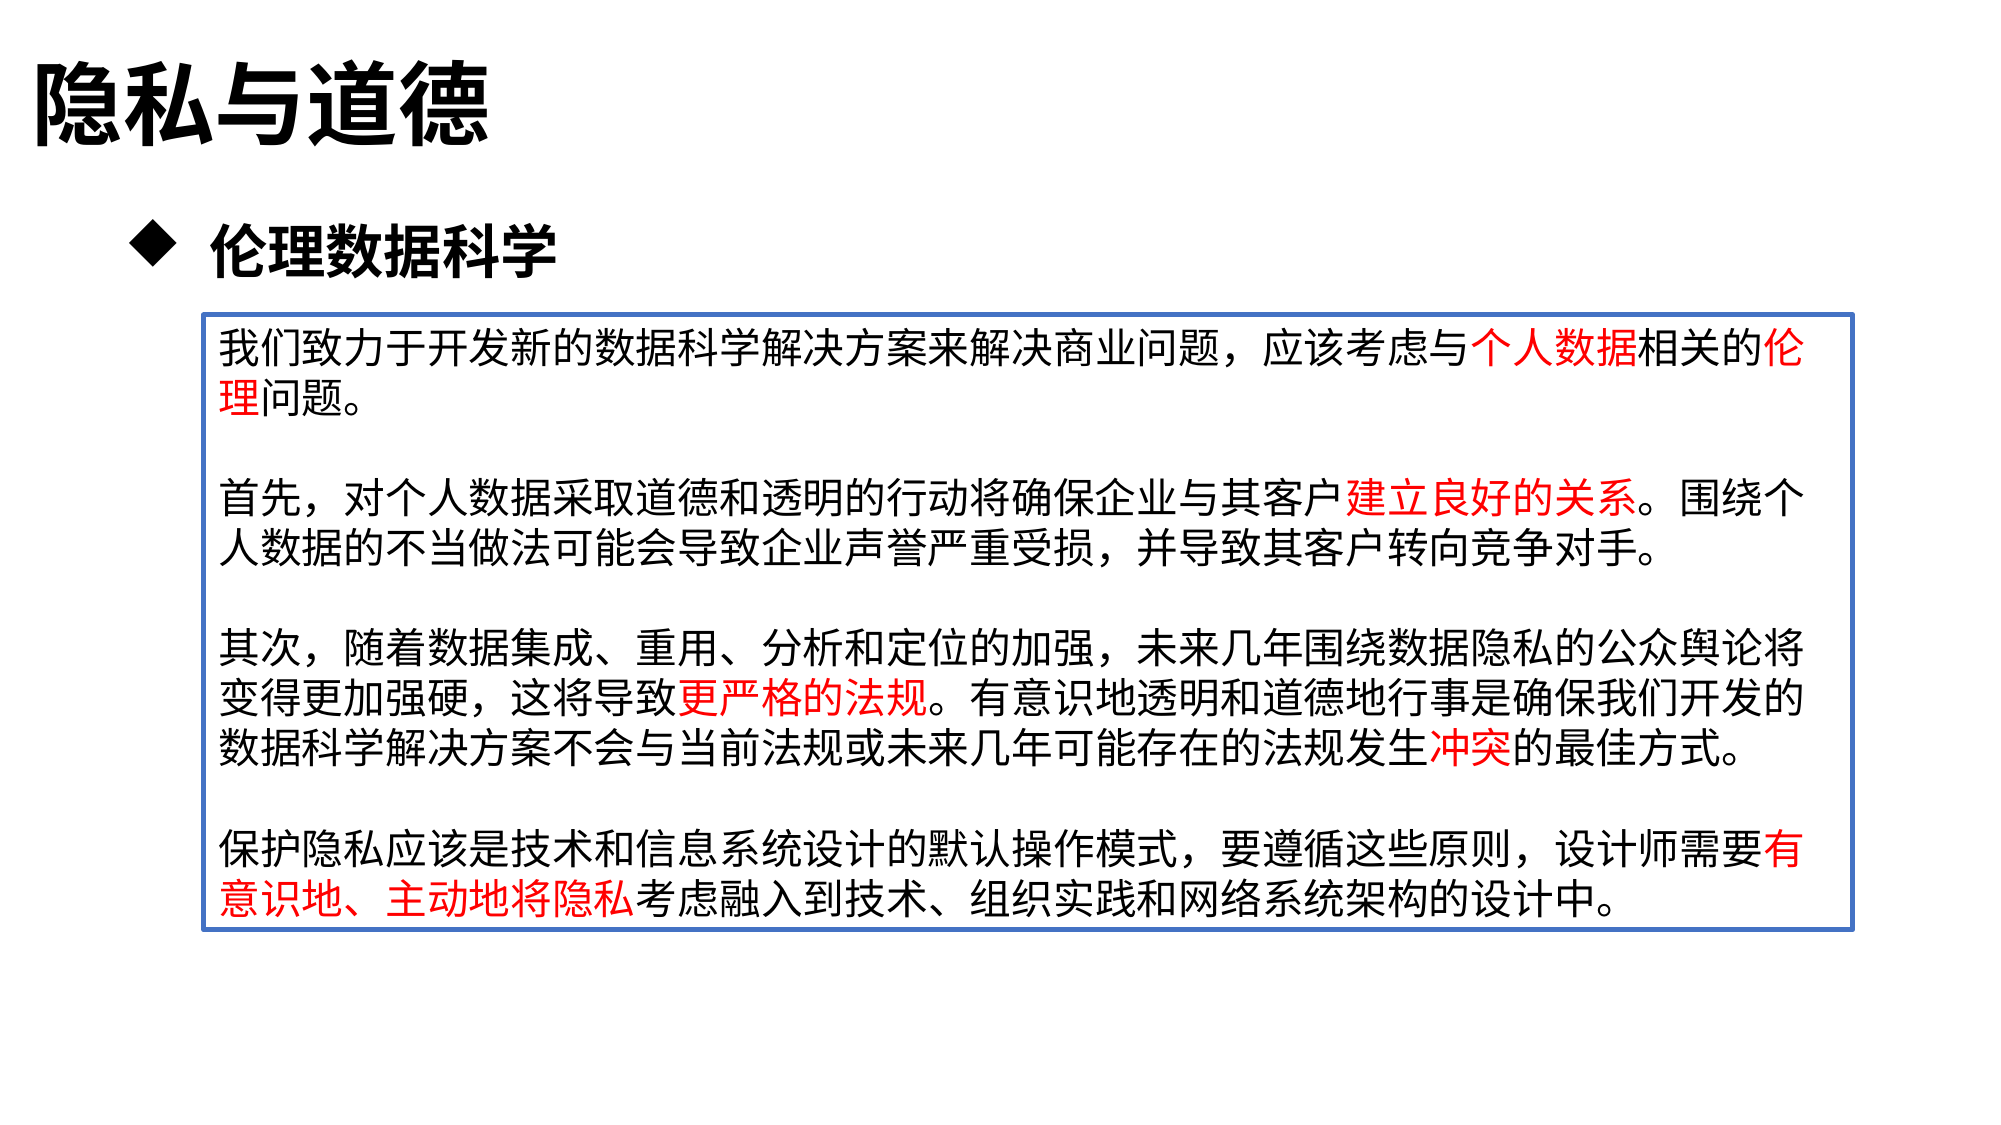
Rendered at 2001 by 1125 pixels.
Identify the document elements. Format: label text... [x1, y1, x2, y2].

text_box 隐私与道德 [16, 0, 1742, 218]
text_box 伦理数据科学 [109, 190, 1862, 293]
text_box 我们致力于开发新的数据科学解决方案来解决商业问题，应该考虑与个人数据相关的伦理问题。 首先，对个人数据采取道德和透明的行动将确保企业与其客户建立良好的关系。围绕个人数据的不当做法可能会导致企业声誉严重受损，并导致其客户转向竞争对手。 其次，随着数据集成、重用、分析和定位的加强，未来几年围绕数据隐私的公众舆论将变得更加强硬，这将导致更严格的法规。有意识地透明和道德地行事是确保我们开发的数据科学解决方案不会与当前法规或未来几年可能存在的法规发生冲突的最佳方式。 保护隐私应该是技术和信息系统设计的默认操作模式，要遵循这些原则，设计师需要有意识地、主动地将隐私考虑融入到技术、组织实践和网络系统架构的设计中。 [203, 314, 1853, 930]
